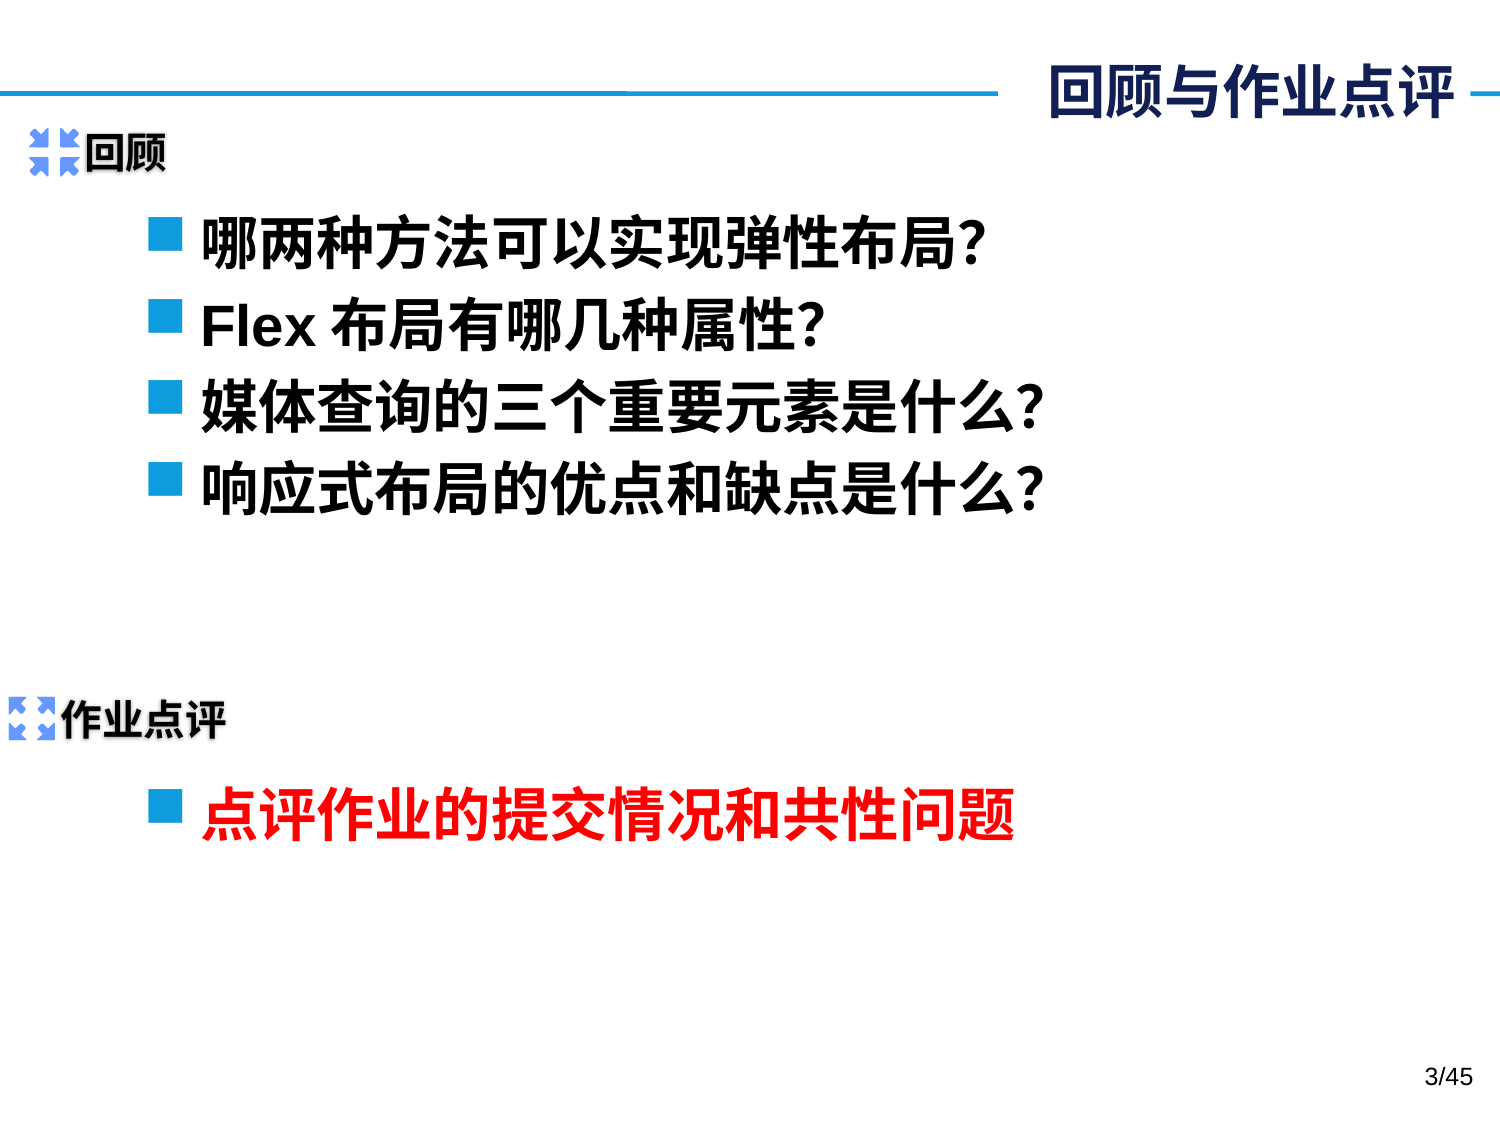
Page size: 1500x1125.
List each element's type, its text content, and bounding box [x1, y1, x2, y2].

title 回顾与作业点评 [998, 46, 1471, 133]
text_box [0, 685, 245, 752]
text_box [17, 118, 184, 185]
slide_number 3/45 [1138, 1053, 1489, 1114]
list 哪两种方法可以实现弹性布局？ Flex布局有哪几种属性？ 媒体查询的三个重要元素是什么？ 响应式布局的优点和缺点是什么？ 点评作业的提交情况和共性问题 [128, 199, 1383, 1043]
